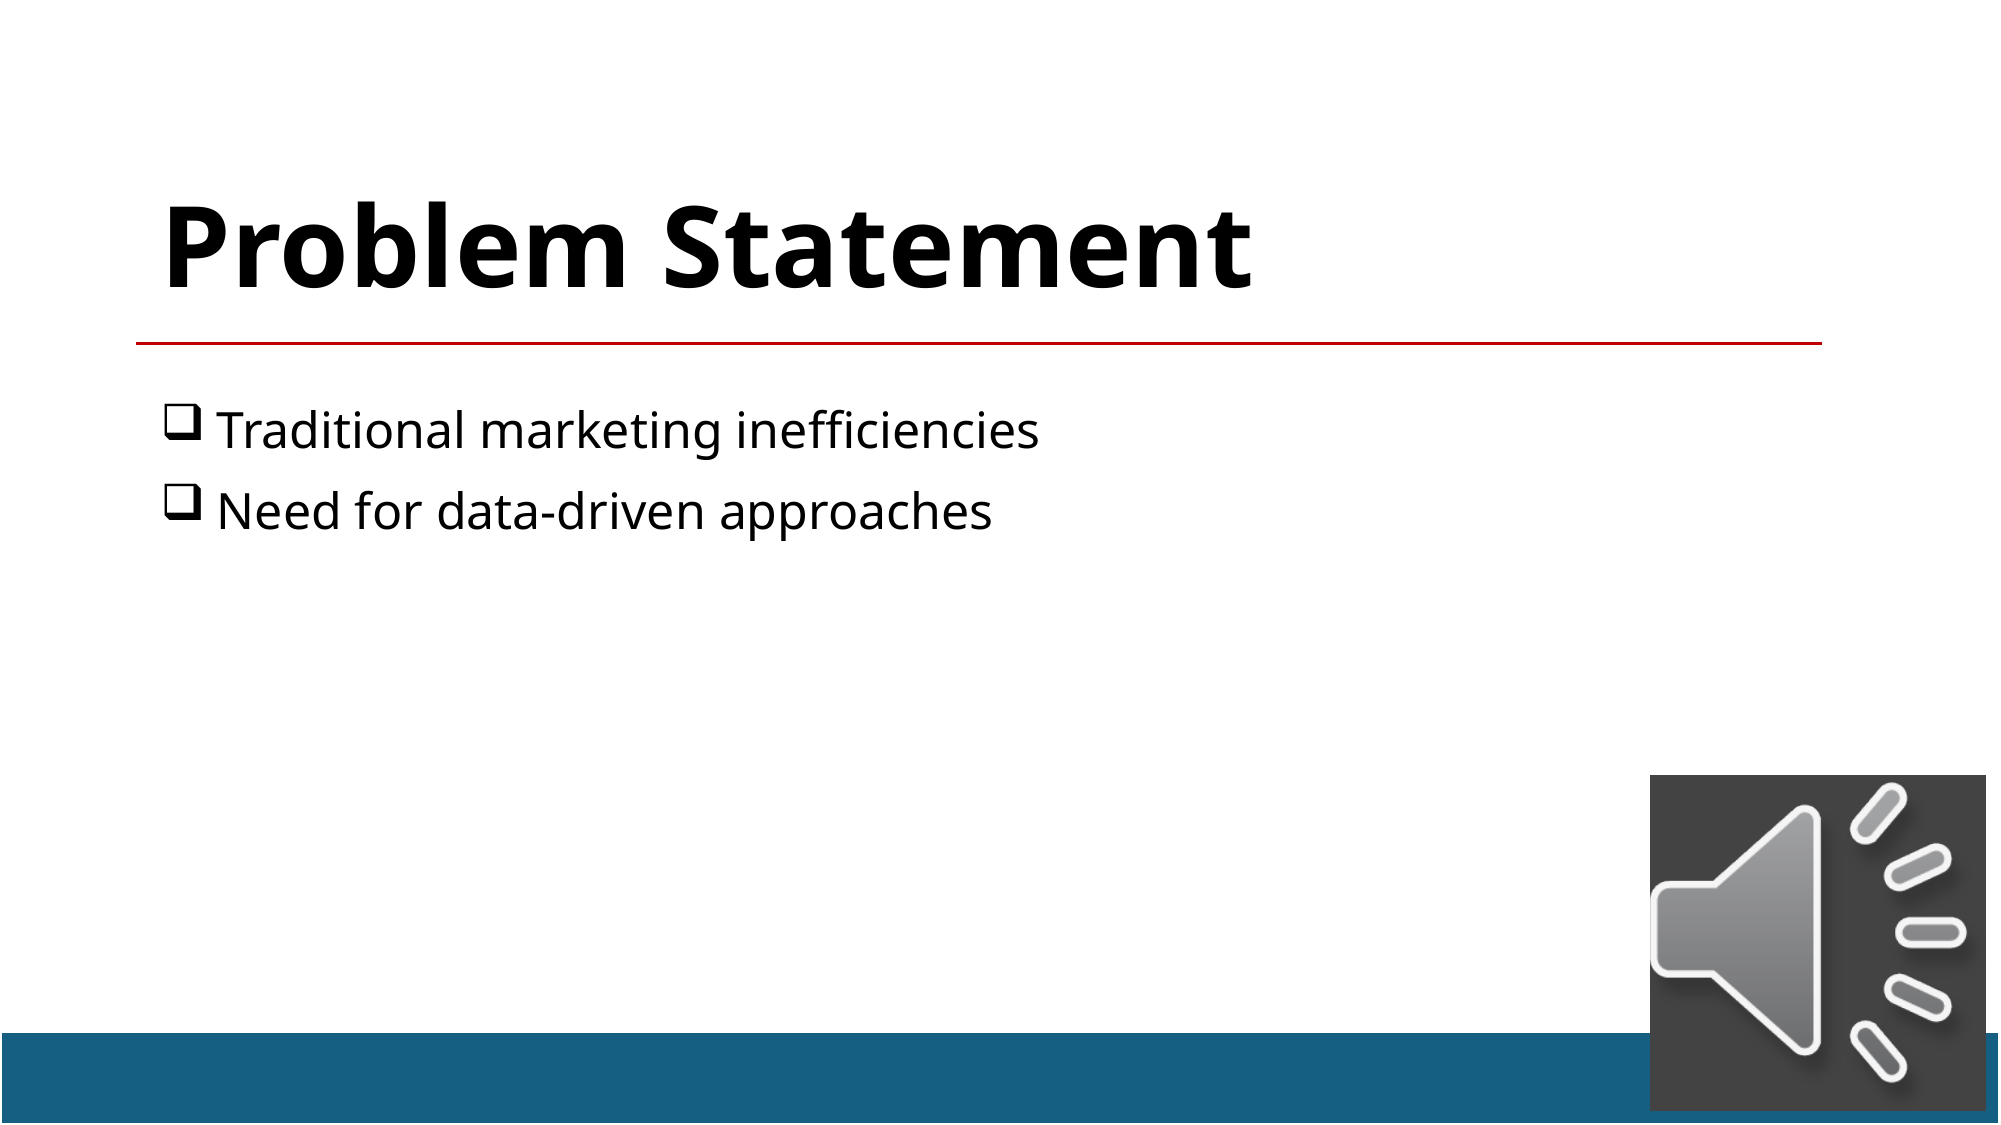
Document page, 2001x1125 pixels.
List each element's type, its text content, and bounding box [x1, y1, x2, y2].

title Problem Statement [145, 124, 1874, 320]
picture [1648, 773, 1987, 1112]
text_box [0, 1029, 2000, 1125]
subtitle Traditional marketing inefficiencies Need for data-driven approaches [145, 386, 1822, 958]
